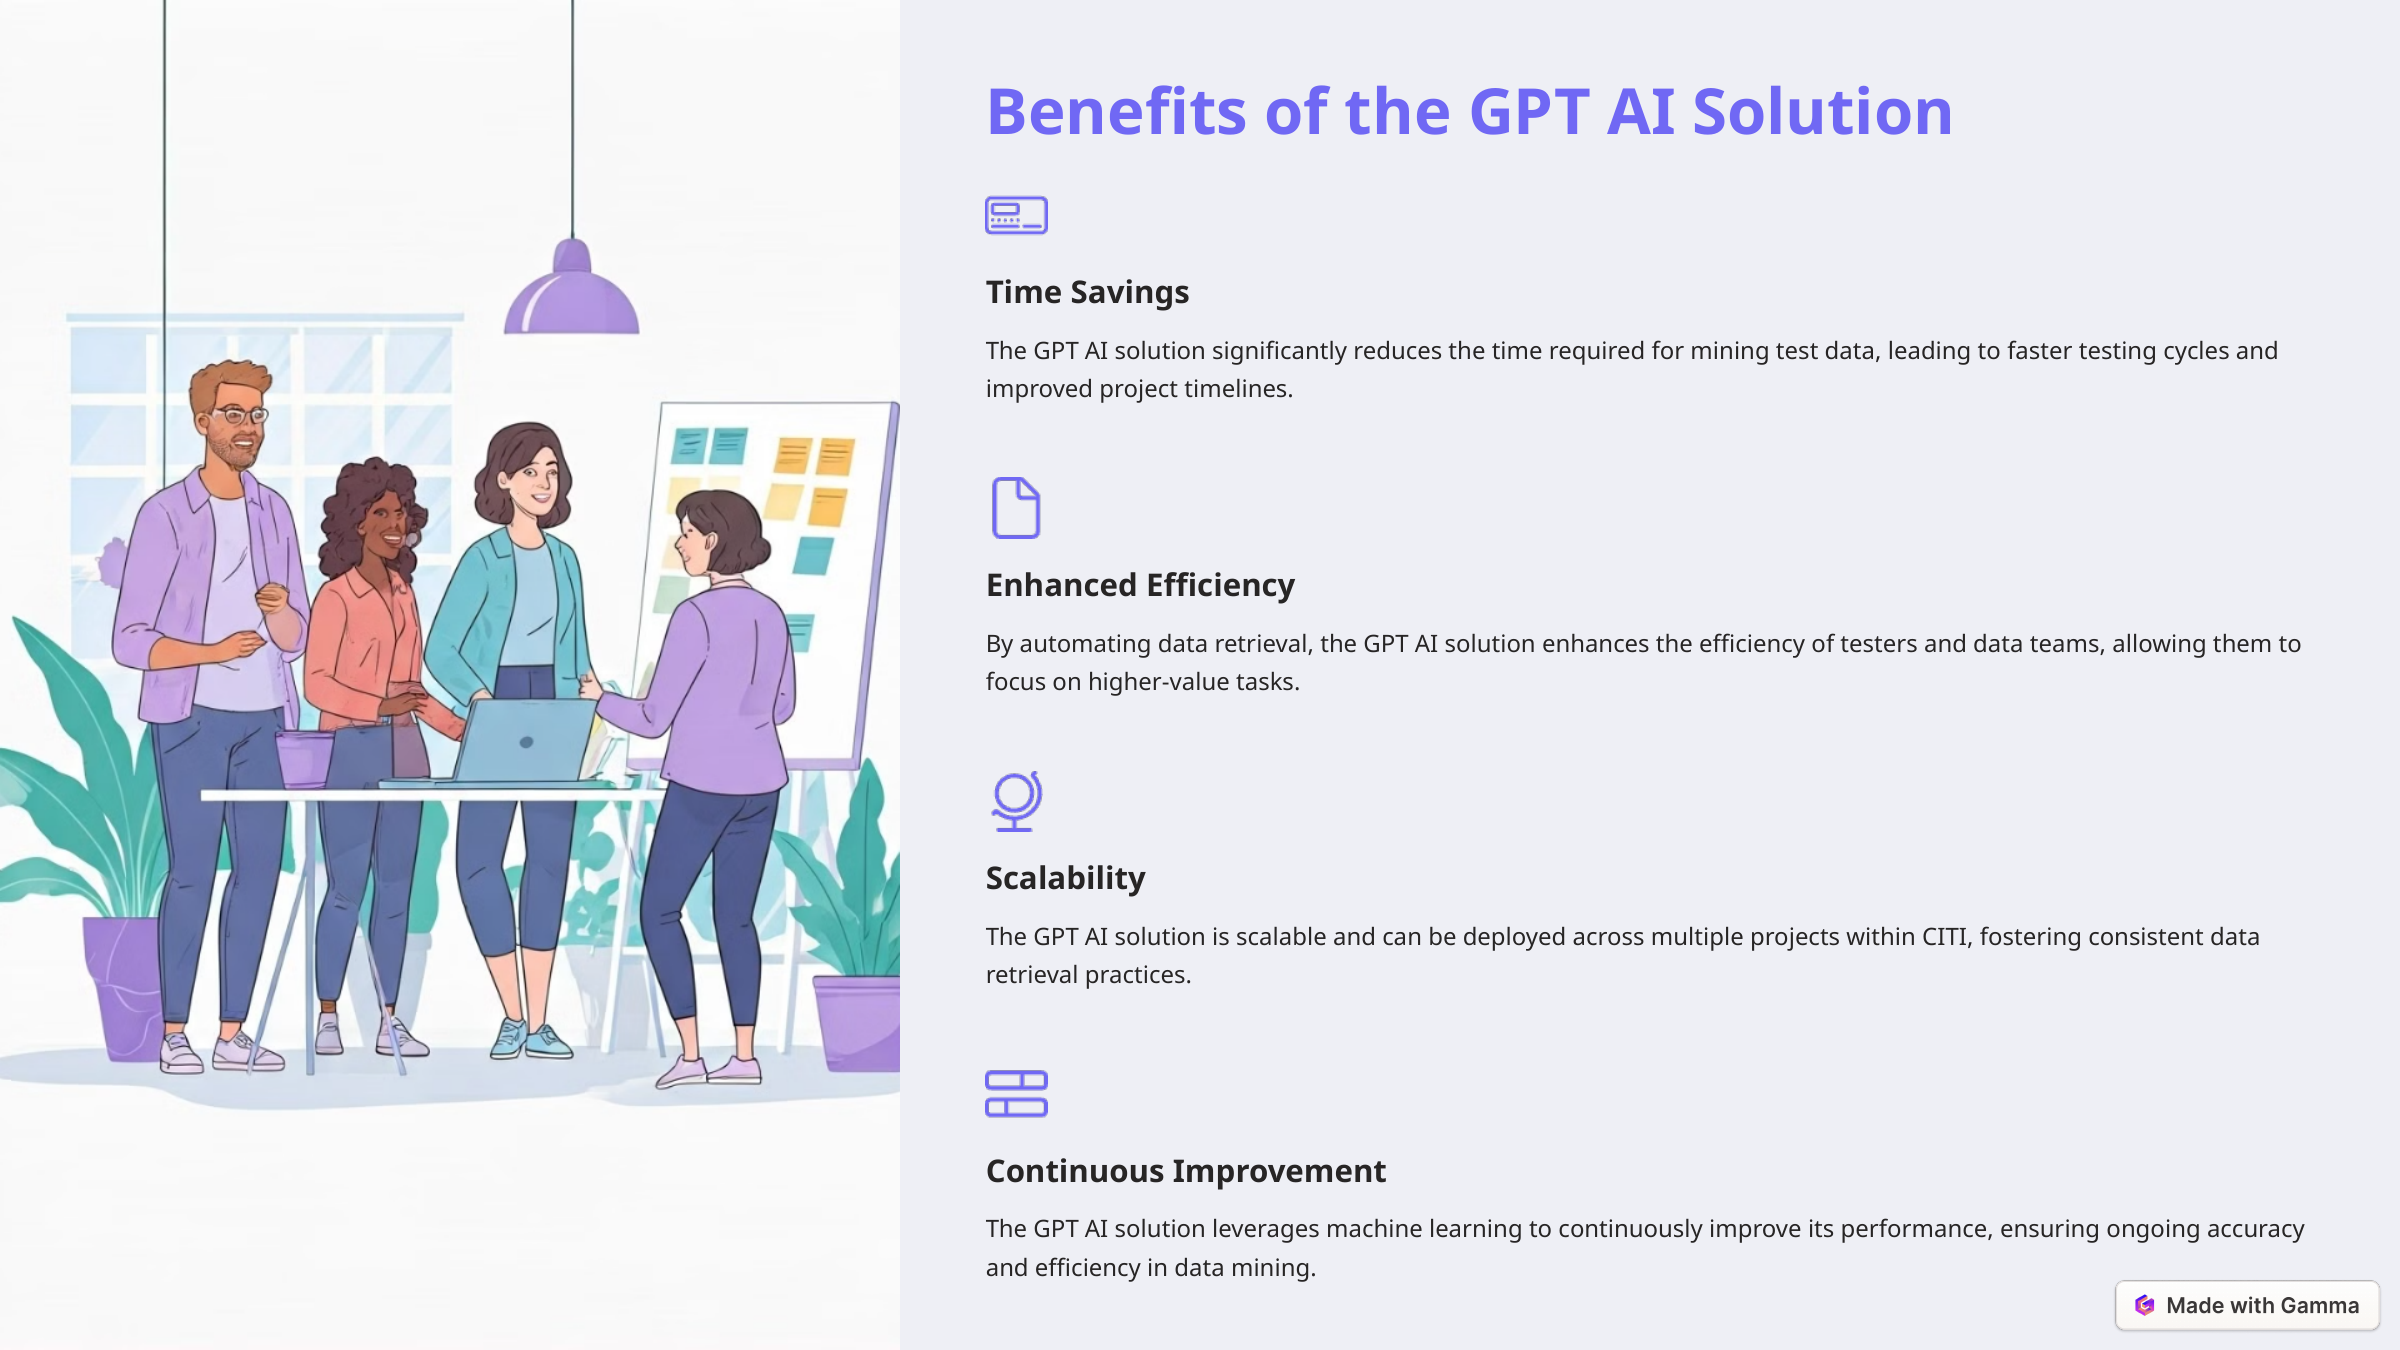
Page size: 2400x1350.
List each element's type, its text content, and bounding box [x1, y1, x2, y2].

picture [985, 770, 1048, 832]
picture [0, 0, 900, 1350]
picture [985, 184, 1048, 247]
picture [2106, 1271, 2389, 1339]
text_box The GPT AI solution significantly reduces the time required for mining test data, leading to faster testing cycles and improved project timelines. [985, 325, 2315, 404]
text_box Enhanced Efficiency [985, 563, 1309, 604]
text_box The GPT AI solution leverages machine learning to continuously improve its performance, ensuring ongoing accuracy and efficiency in data mining. [985, 1204, 2315, 1283]
text_box Scalability [985, 856, 1309, 897]
text_box The GPT AI solution is scalable and can be deployed across multiple projects within CITI, fostering consistent data retrieval practices. [985, 911, 2315, 990]
text_box Benefits of the GPT AI Solution [985, 67, 1862, 148]
picture [985, 477, 1048, 539]
text_box Time Savings [985, 270, 1309, 311]
text_box Continuous Improvement [985, 1149, 1346, 1190]
text_box By automating data retrieval, the GPT AI solution enhances the efficiency of testers and data teams, allowing them to focus on higher-value tasks. [985, 618, 2315, 697]
picture [985, 1063, 1048, 1125]
